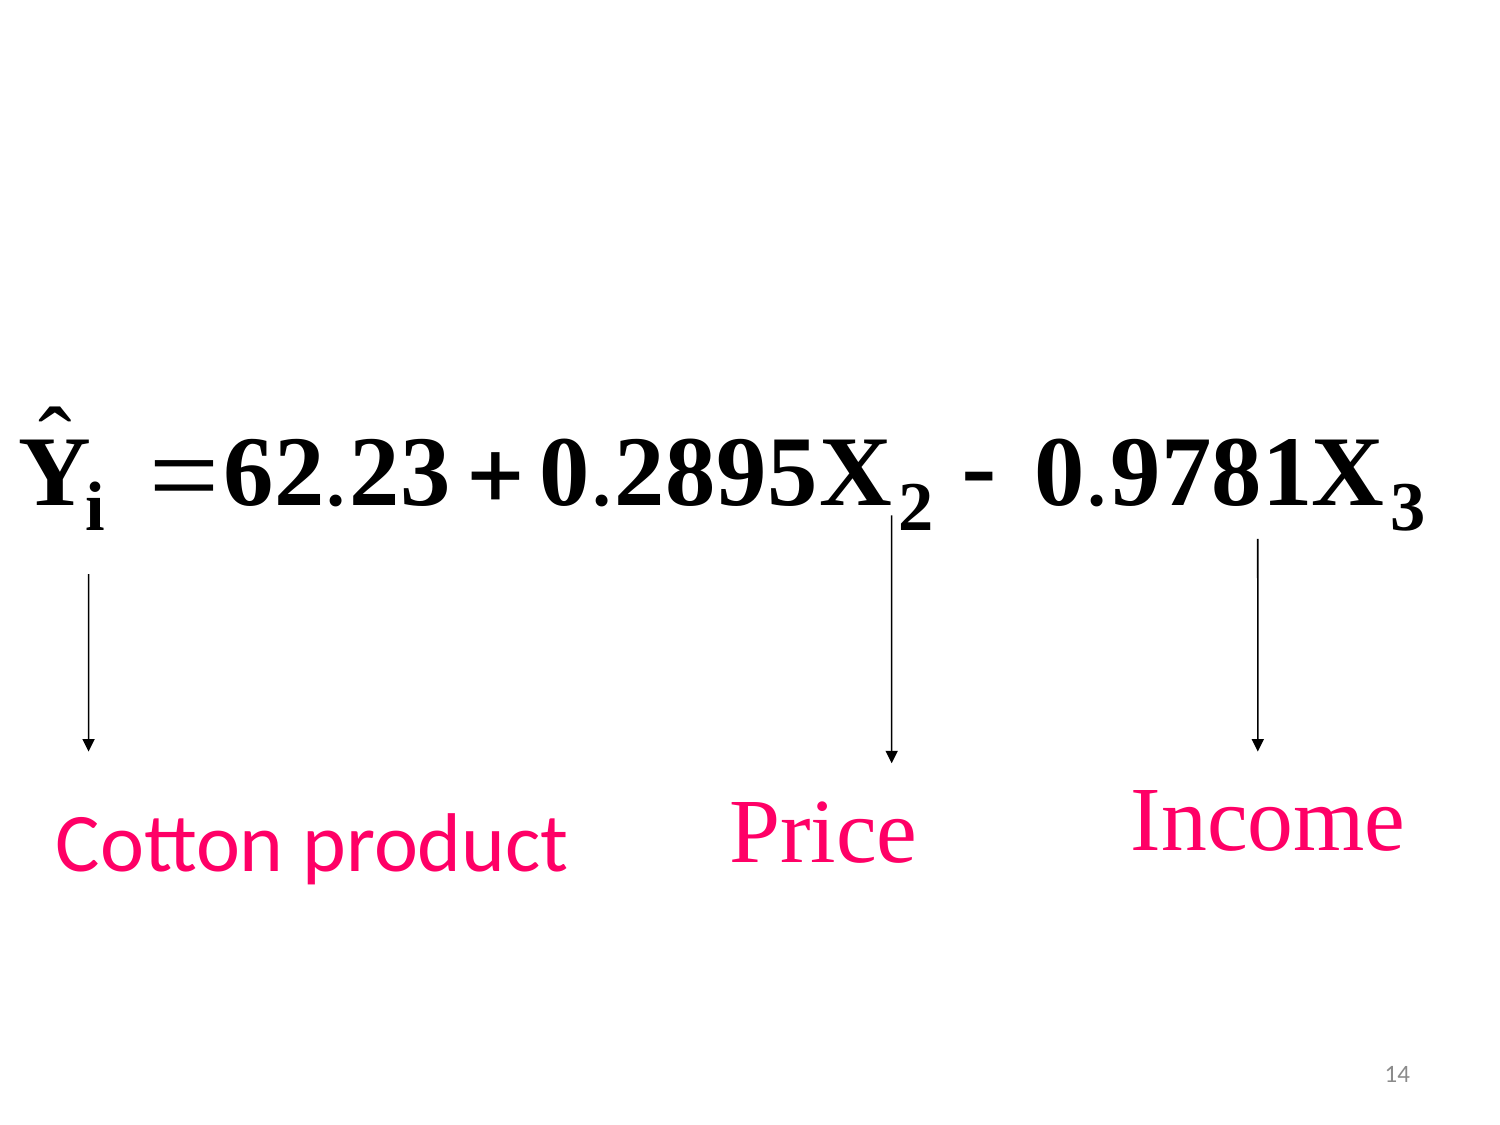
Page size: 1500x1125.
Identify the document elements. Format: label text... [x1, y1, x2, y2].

text_box [82, 574, 95, 752]
text_box Income [1116, 751, 1424, 877]
slide_number 14 [1074, 1042, 1425, 1103]
text_box Price [714, 763, 1046, 889]
text_box [885, 563, 898, 763]
text_box [1251, 563, 1265, 751]
text_box Cotton product [41, 780, 597, 896]
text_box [0, 385, 1450, 556]
text_box [1080, 810, 1412, 936]
